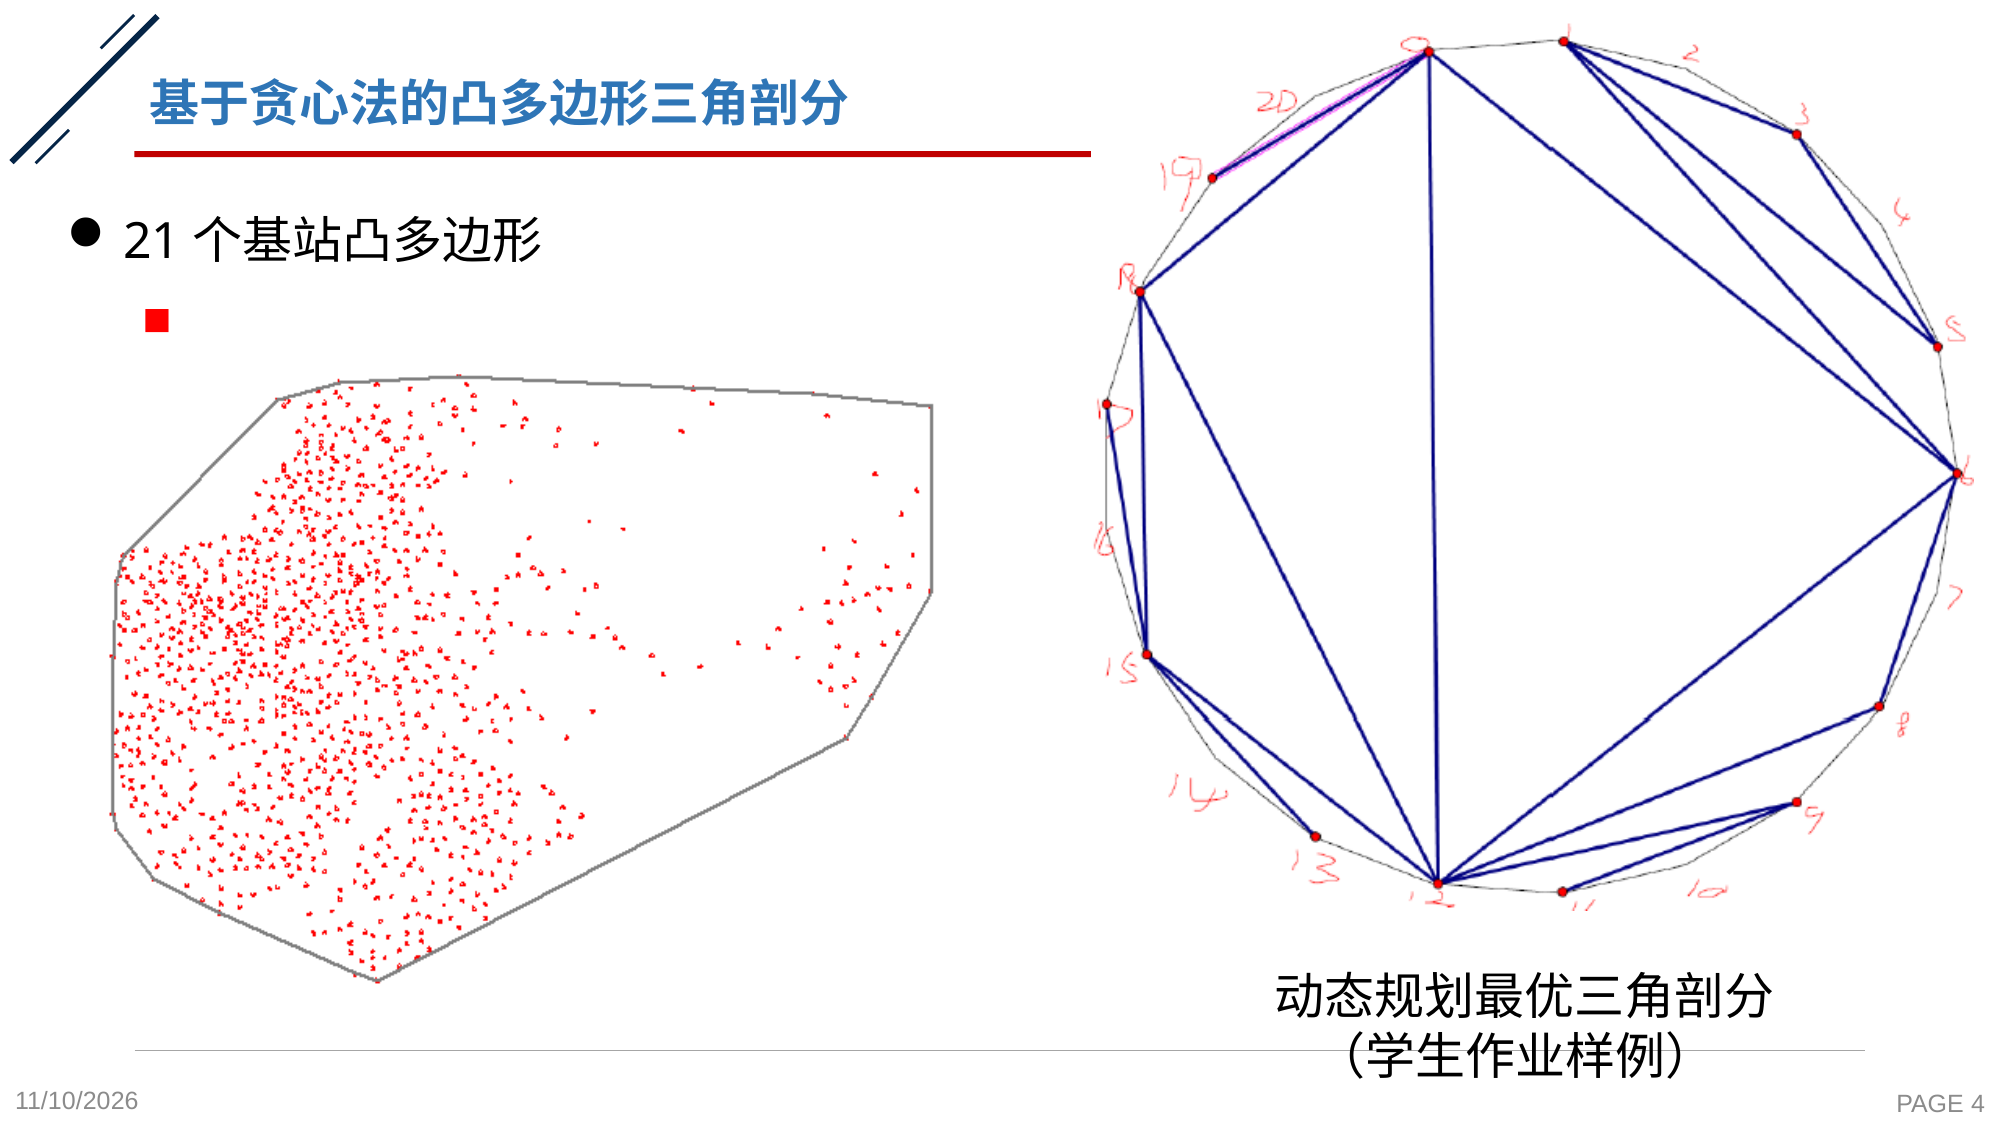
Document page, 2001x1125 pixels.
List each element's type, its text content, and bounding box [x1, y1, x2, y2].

picture [27, 290, 1035, 1015]
text_box 动态规划最优三角剖分 （学生作业样例） [1242, 956, 1790, 1092]
title 基于贪心法的凸多边形三角剖分 [134, 59, 1091, 150]
text_box 21个基站凸多边形 [52, 179, 1944, 1044]
slide_number PAGE 4 [1783, 1077, 2000, 1125]
picture [1091, 19, 1974, 911]
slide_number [0, 1073, 178, 1125]
